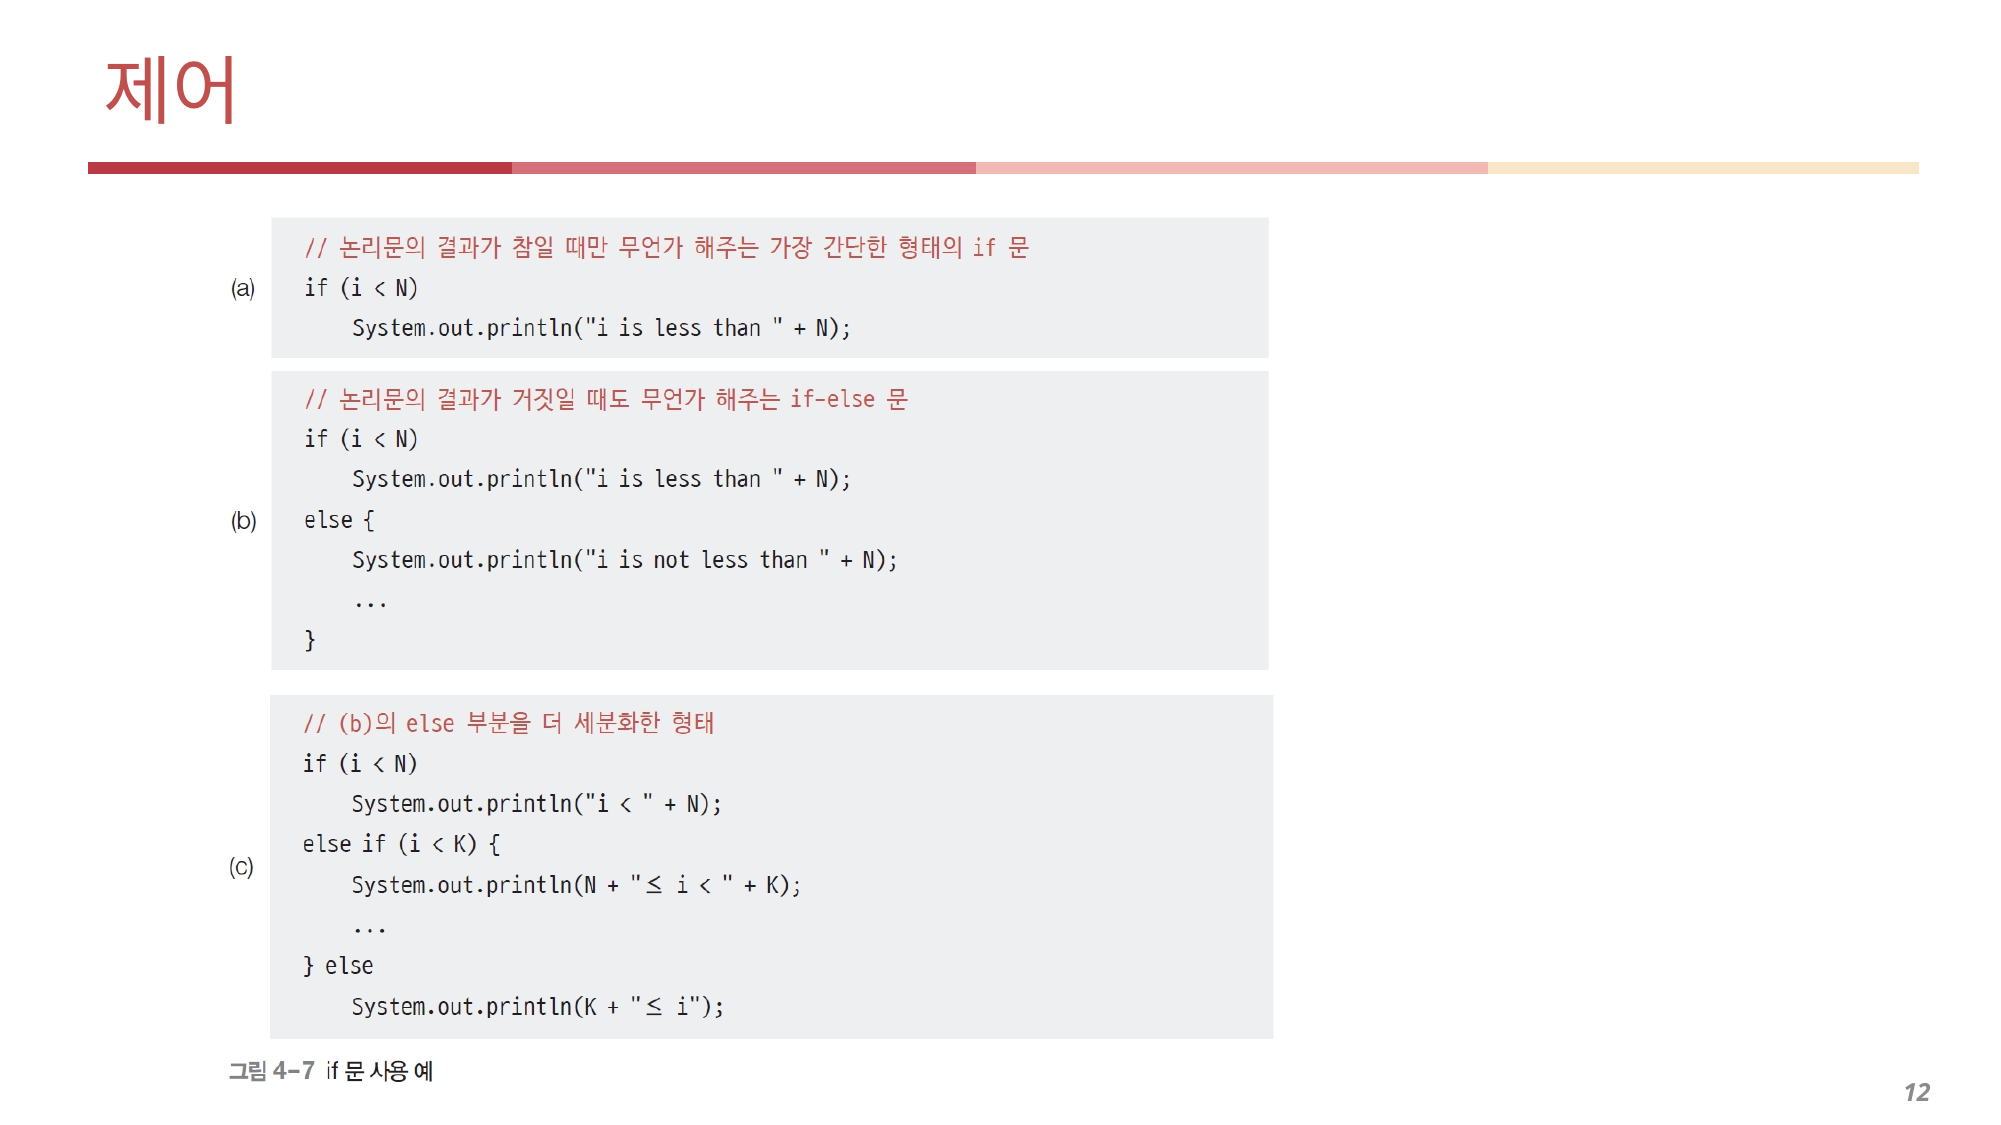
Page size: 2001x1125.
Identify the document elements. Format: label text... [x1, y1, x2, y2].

title 제어 [88, 37, 1920, 140]
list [220, 205, 1284, 680]
picture [214, 682, 1290, 1083]
